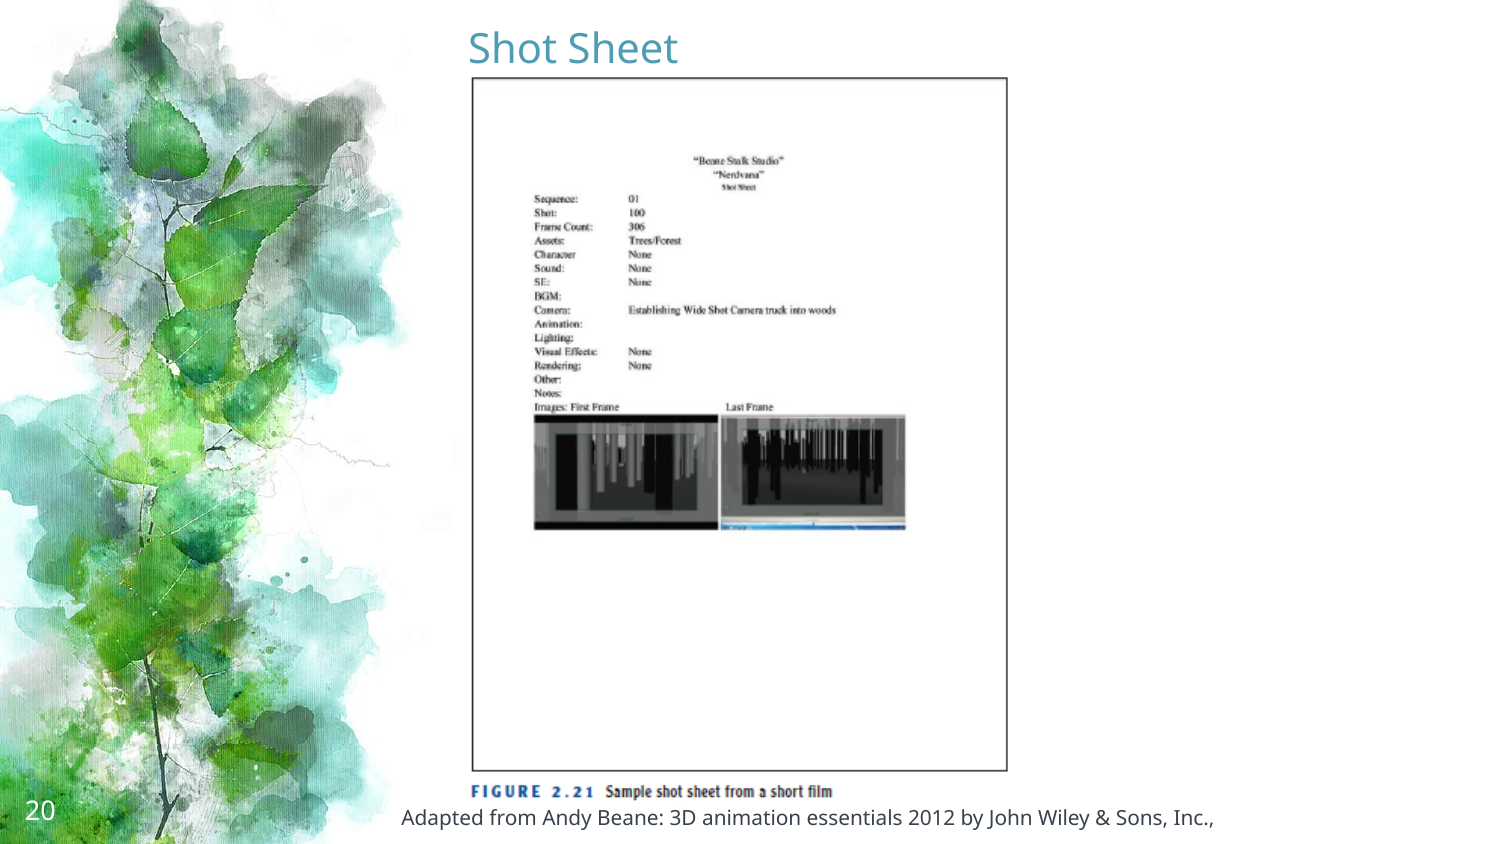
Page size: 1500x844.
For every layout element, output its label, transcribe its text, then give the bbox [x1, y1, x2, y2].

slide_number 20 [24, 779, 115, 844]
title Shot Sheet [468, 11, 1425, 72]
text_box Adapted from Andy Beane: 3D animation essentials 2012 by John Wiley & Sons, Inc., [386, 796, 1278, 832]
picture [0, 0, 1500, 844]
